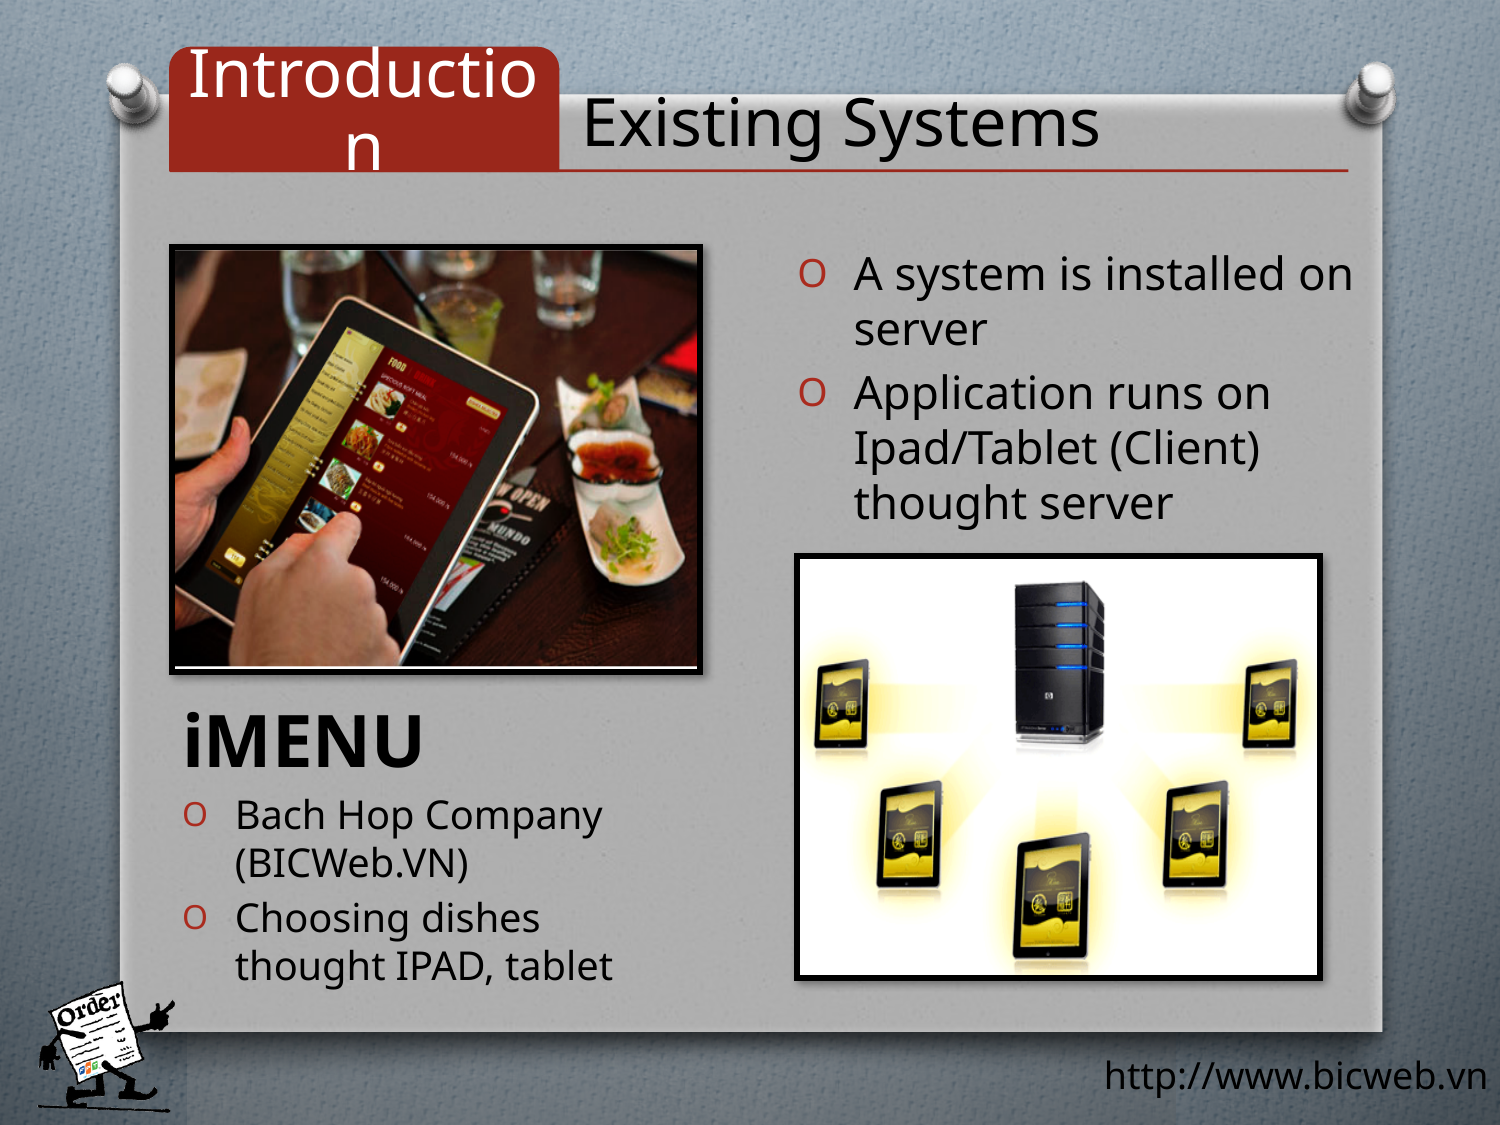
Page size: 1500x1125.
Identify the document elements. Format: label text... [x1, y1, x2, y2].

picture [1326, 35, 1439, 156]
picture [174, 249, 698, 670]
text_box http://www.bicweb.vn [1089, 1044, 1500, 1105]
picture [799, 559, 1317, 976]
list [193, 0, 1326, 294]
text_box A system is installed on server Application runs on Ipad/Tablet (Client) thought server [737, 237, 1375, 550]
picture [37, 979, 176, 1113]
text_box iMENU Bach Hop Company (BICWeb.VN) Choosing dishes thought IPAD, tablet [125, 687, 698, 1000]
picture [75, 29, 172, 153]
